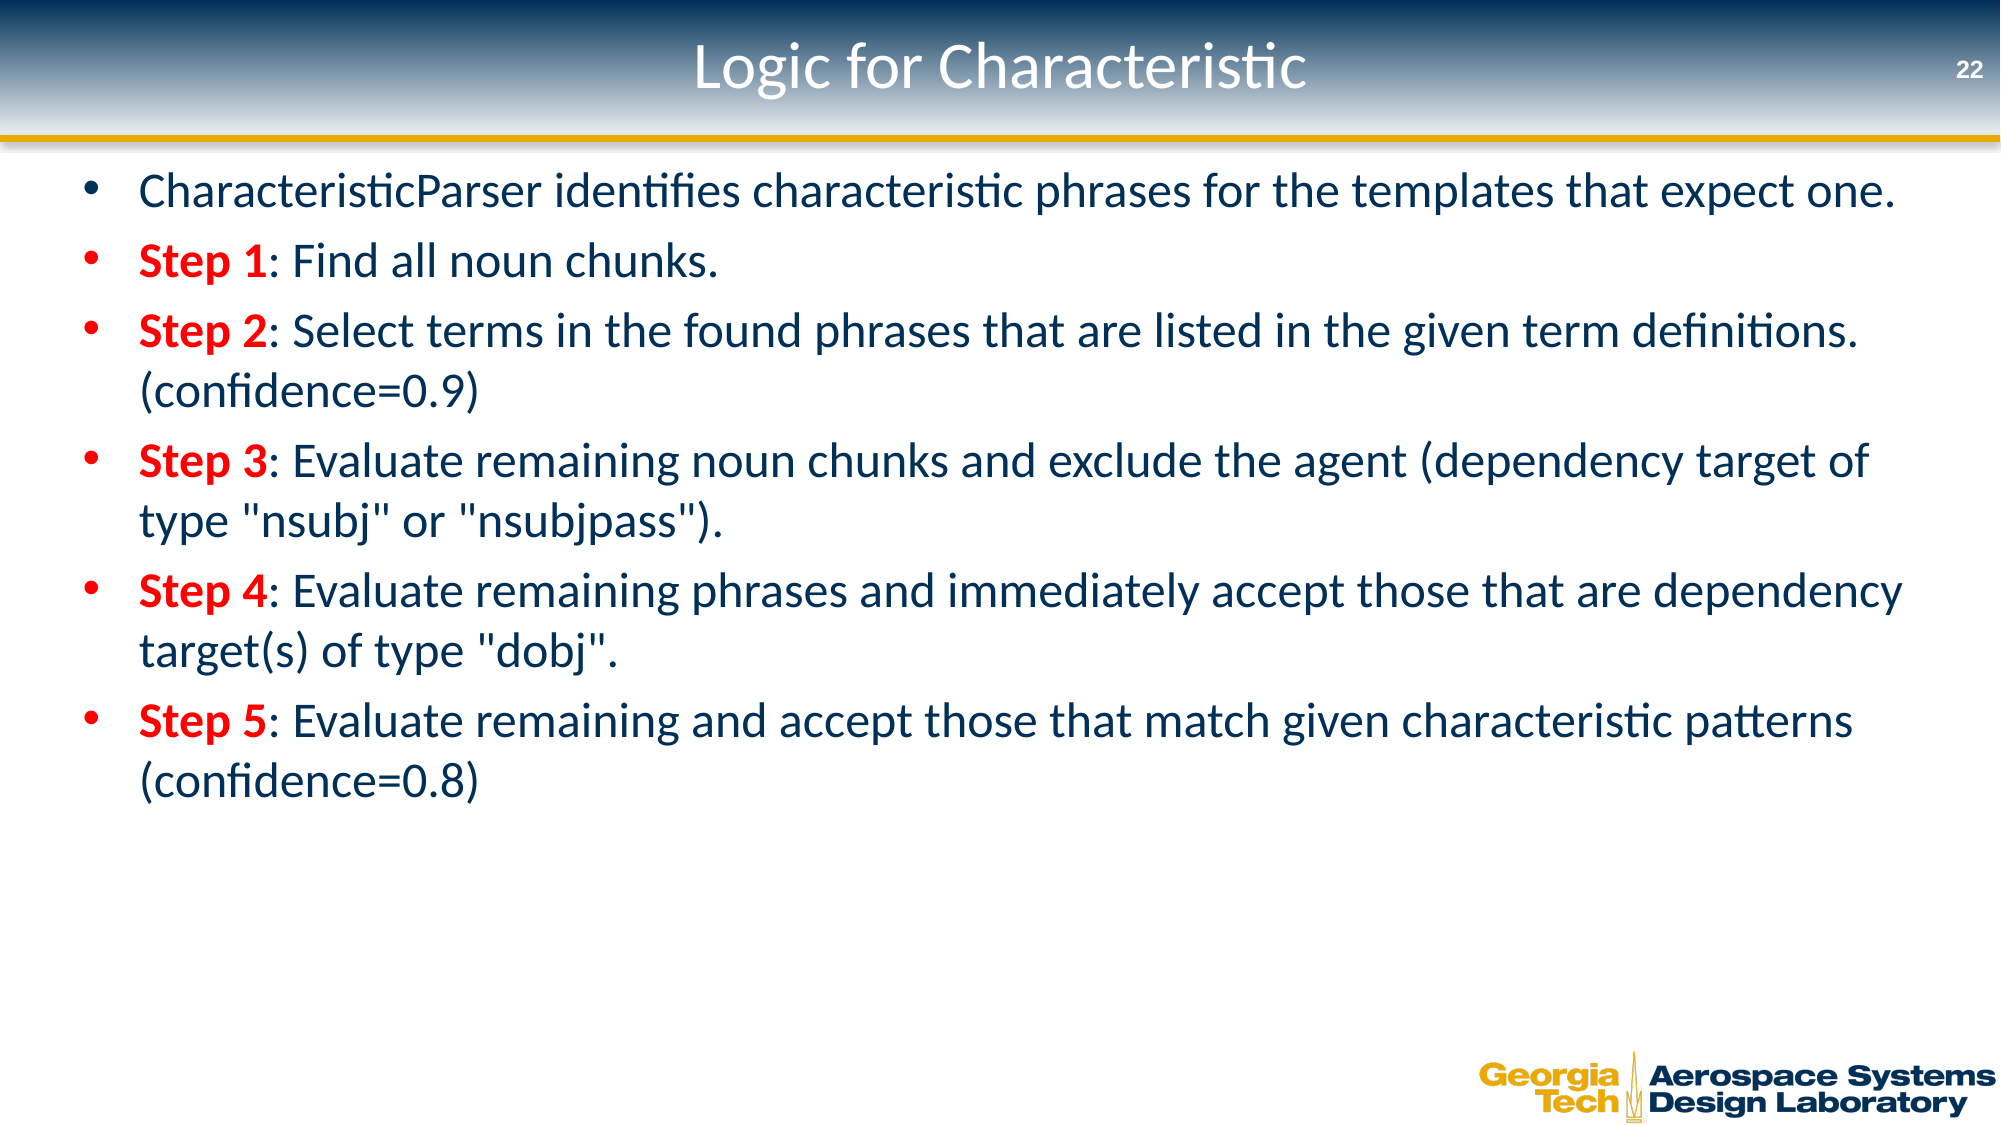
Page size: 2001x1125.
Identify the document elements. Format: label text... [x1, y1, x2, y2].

title Logic for Characteristic [75, 0, 1927, 125]
list CharacteristicParser identifies characteristic phrases for the templates that expect one. Step 1: Find all noun chunks. Step 2: Select terms in the found phrases that are listed in the given term definitions. (confidence=0.9) Step 3: Evaluate remaining noun chunks and exclude the agent (dependency target of type "nsubj" or "nsubjpass"). Step 4: Evaluate remaining phrases and immediately accept those that are dependency target(s) of type "dobj". Step 5: Evaluate remaining and accept those that match given characteristic patterns (confidence=0.8) [75, 150, 1927, 1051]
slide_number 22 [1926, 43, 2000, 95]
picture [1475, 1049, 2000, 1125]
